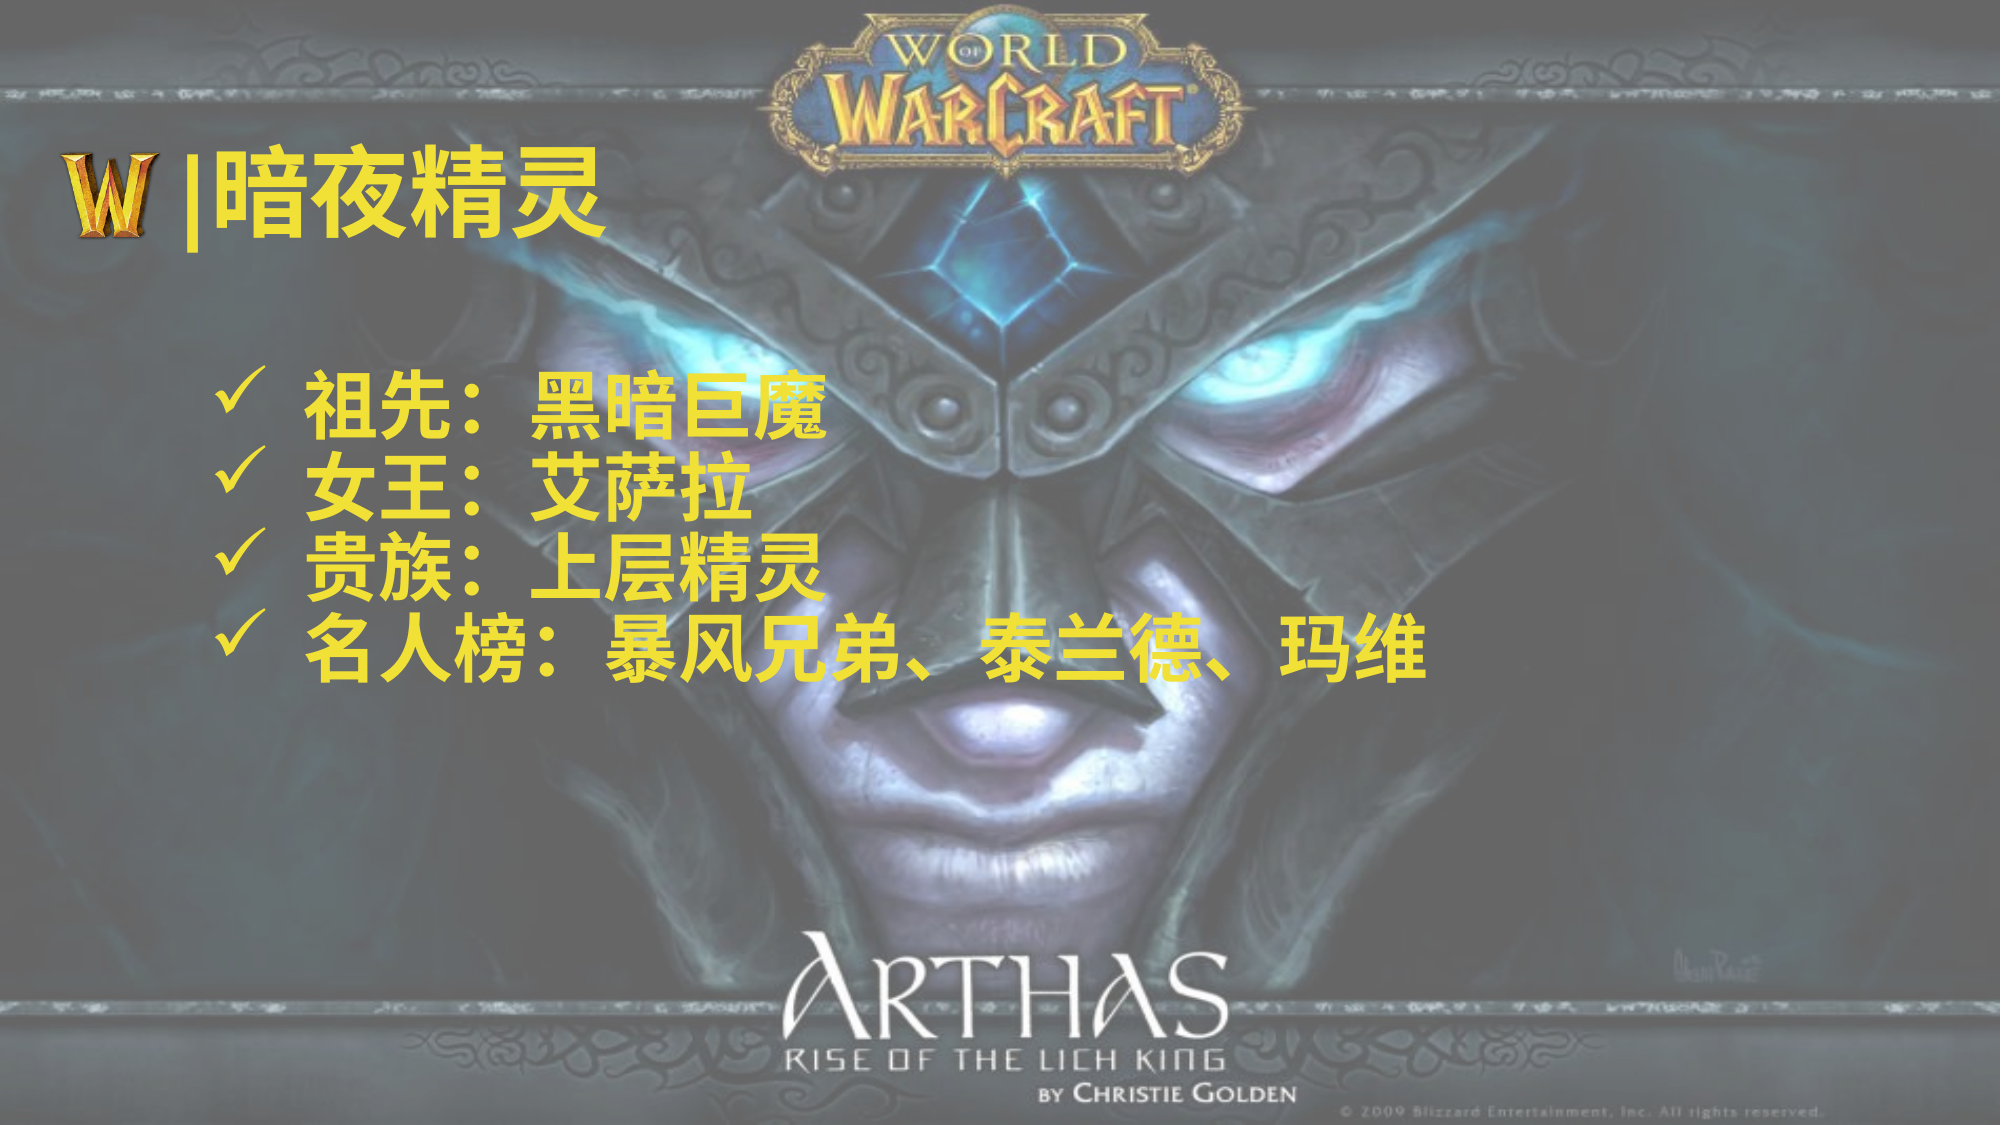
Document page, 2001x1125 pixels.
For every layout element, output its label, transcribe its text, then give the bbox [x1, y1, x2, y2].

text_box 祖先：黑暗巨魔 女王：艾萨拉 贵族：上层精灵 名人榜：暴风兄弟、泰兰德、玛维 [195, 361, 1496, 701]
title 暗夜精灵 [195, 135, 1921, 260]
picture [51, 140, 168, 248]
